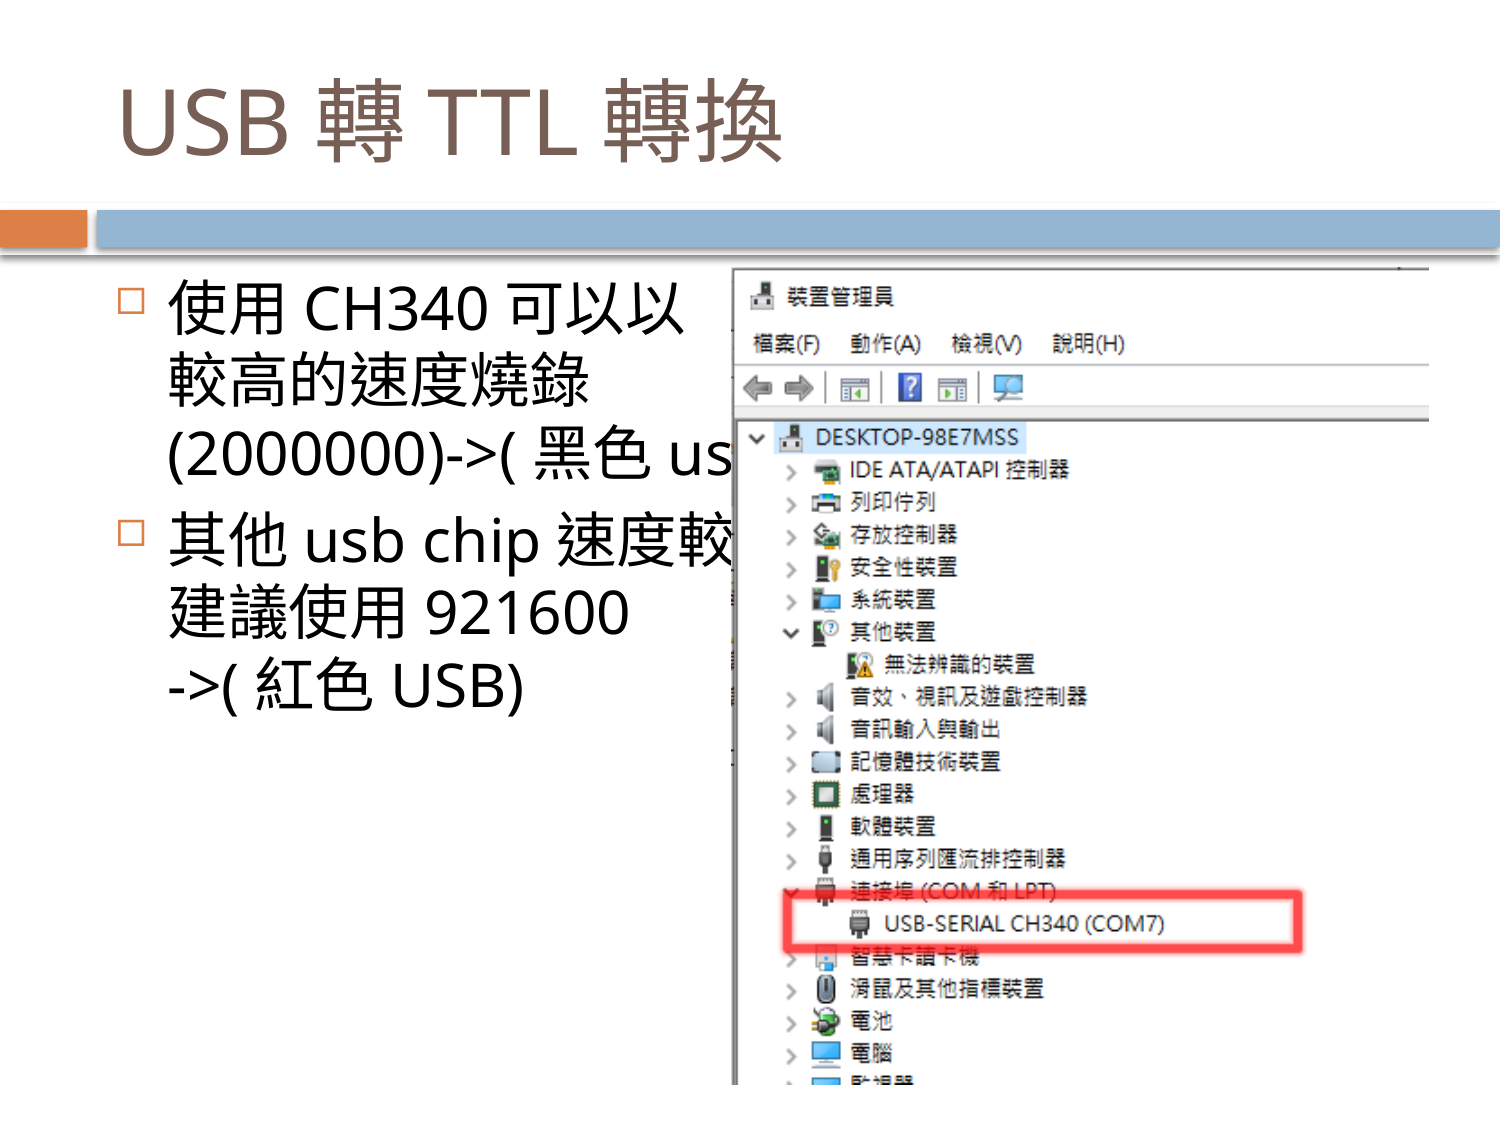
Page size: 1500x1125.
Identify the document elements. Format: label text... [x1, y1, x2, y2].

title USB轉TTL轉換 [100, 37, 1438, 200]
picture [731, 266, 1429, 1085]
list 使用CH340可以以 較高的速度燒錄 (2000000)->(黑色usb) 其他usb chip速度較慢 建議使用921600 ->(紅色USB) [100, 262, 1438, 1000]
